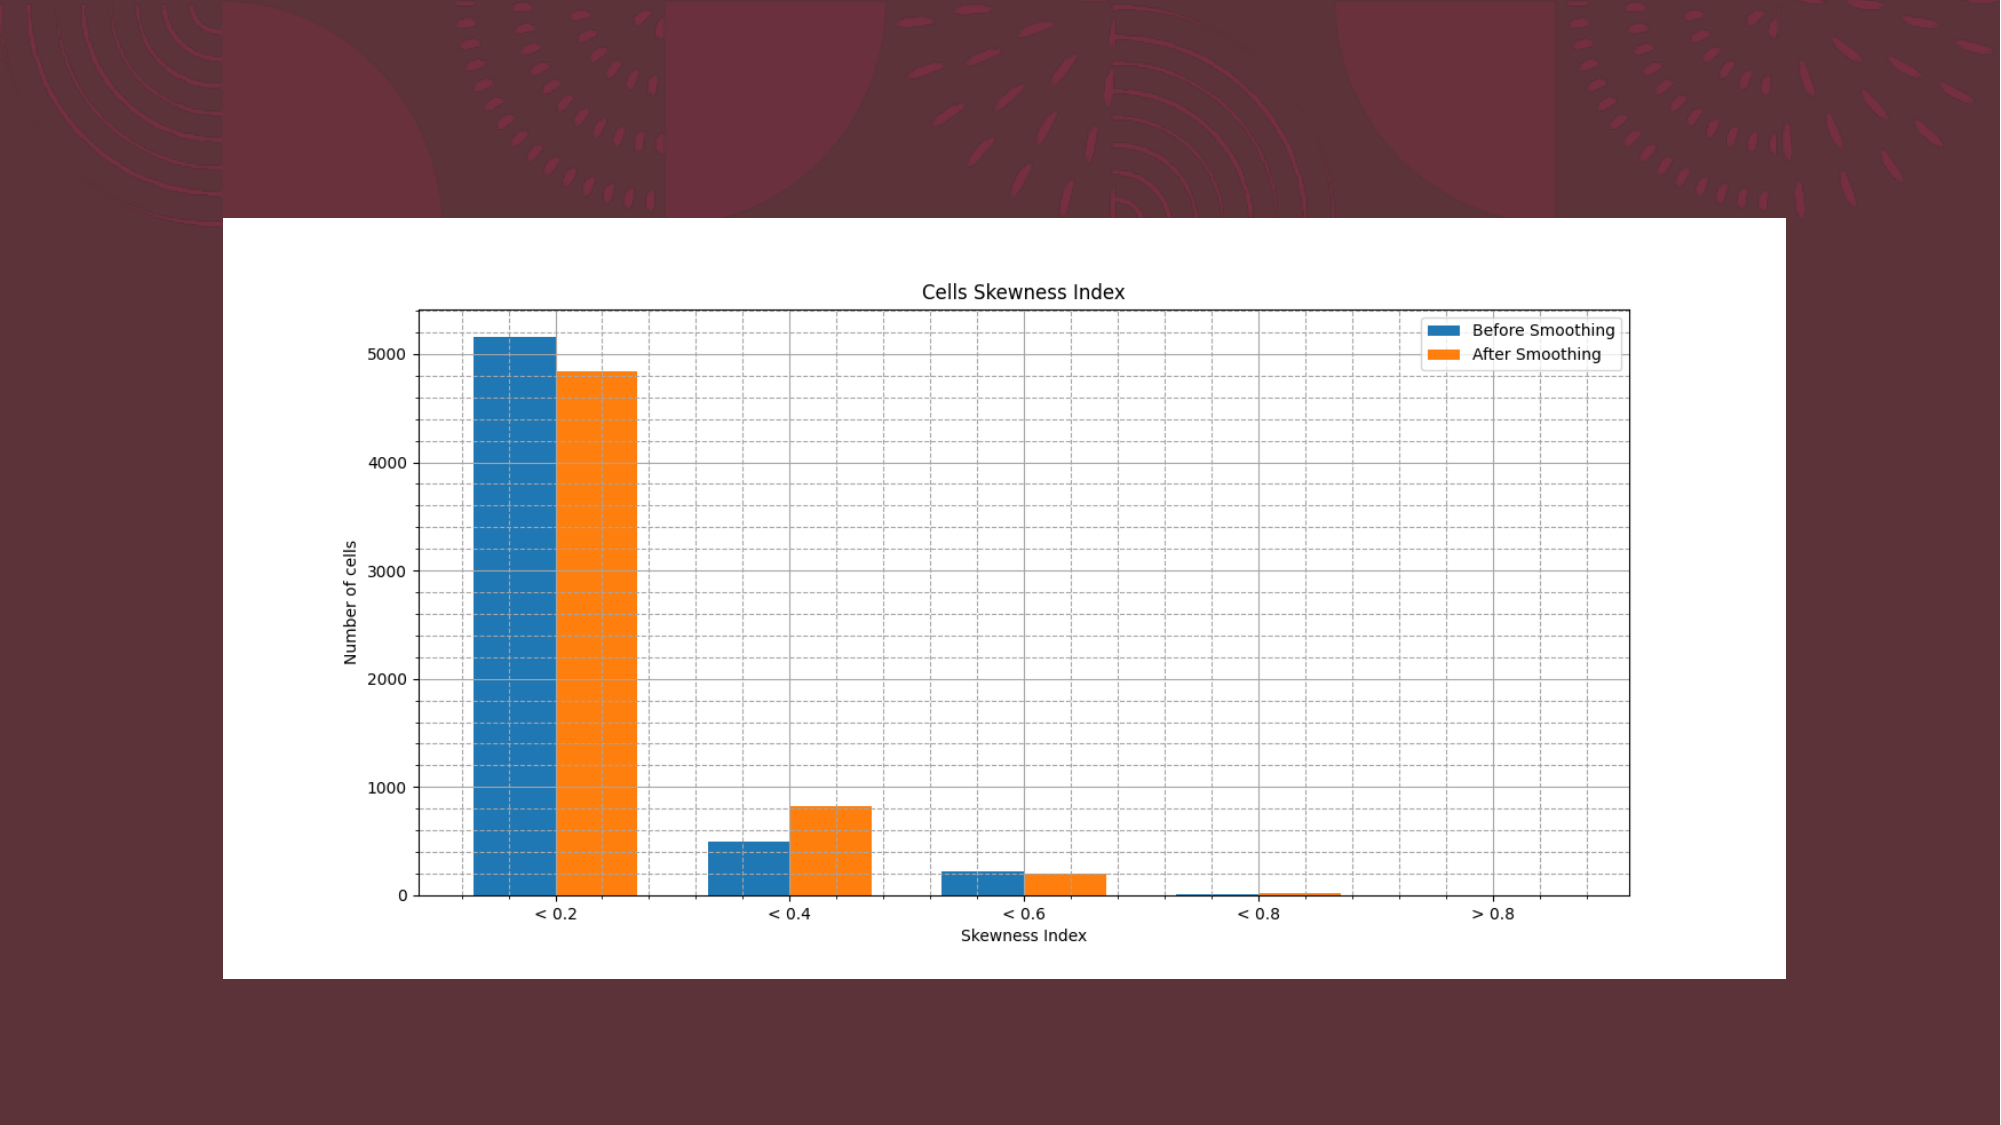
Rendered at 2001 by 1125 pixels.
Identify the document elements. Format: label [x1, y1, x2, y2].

list [223, 218, 1786, 979]
